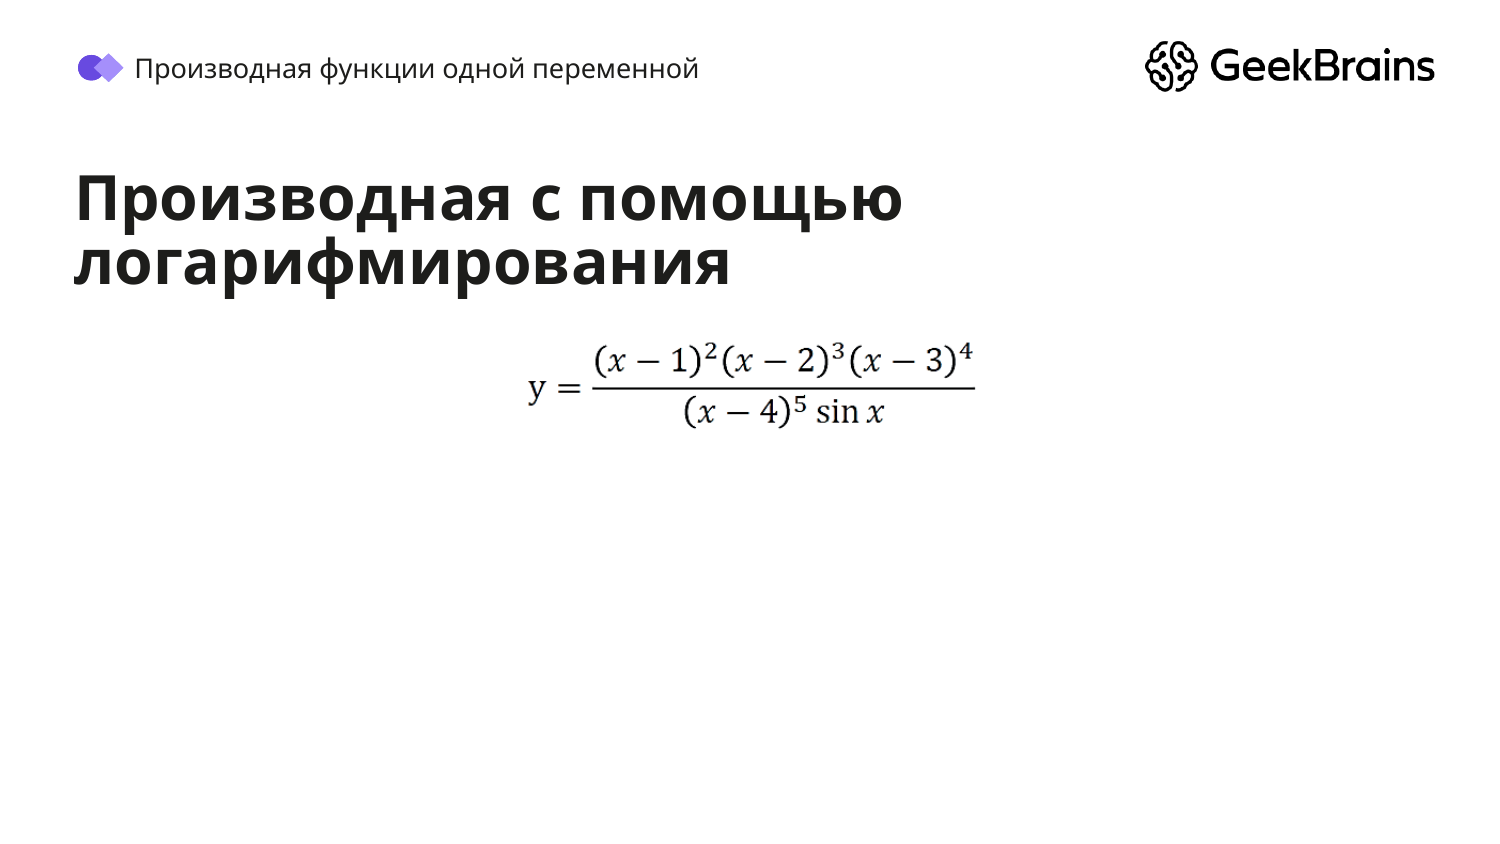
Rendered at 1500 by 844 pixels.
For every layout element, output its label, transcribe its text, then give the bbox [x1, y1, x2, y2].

text_box [78, 54, 102, 81]
text_box [93, 53, 124, 82]
picture [1145, 39, 1435, 93]
picture [354, 332, 1146, 466]
title Производная функции одной переменной [134, 39, 901, 83]
text_box Производная с помощью логарифмирования [74, 168, 1202, 302]
